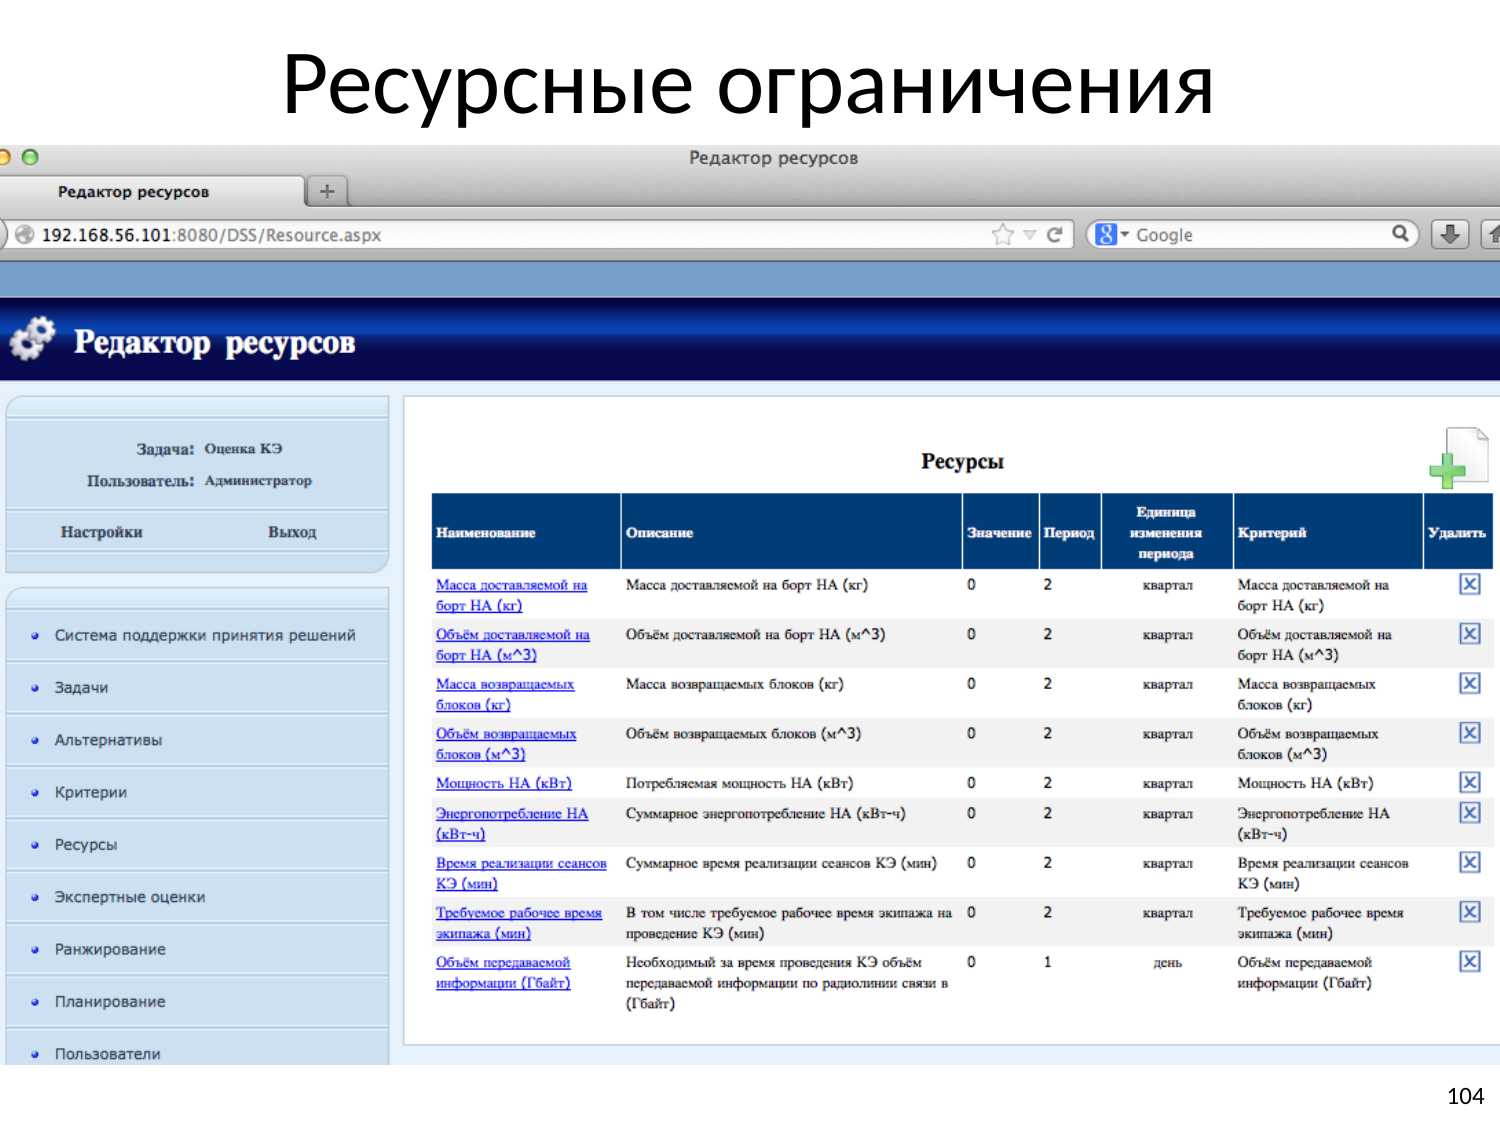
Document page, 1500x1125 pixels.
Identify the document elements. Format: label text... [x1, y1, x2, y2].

slide_number 104 [1149, 1072, 1500, 1125]
picture [0, 145, 1500, 1066]
title Ресурсные ограничения [75, 8, 1425, 144]
